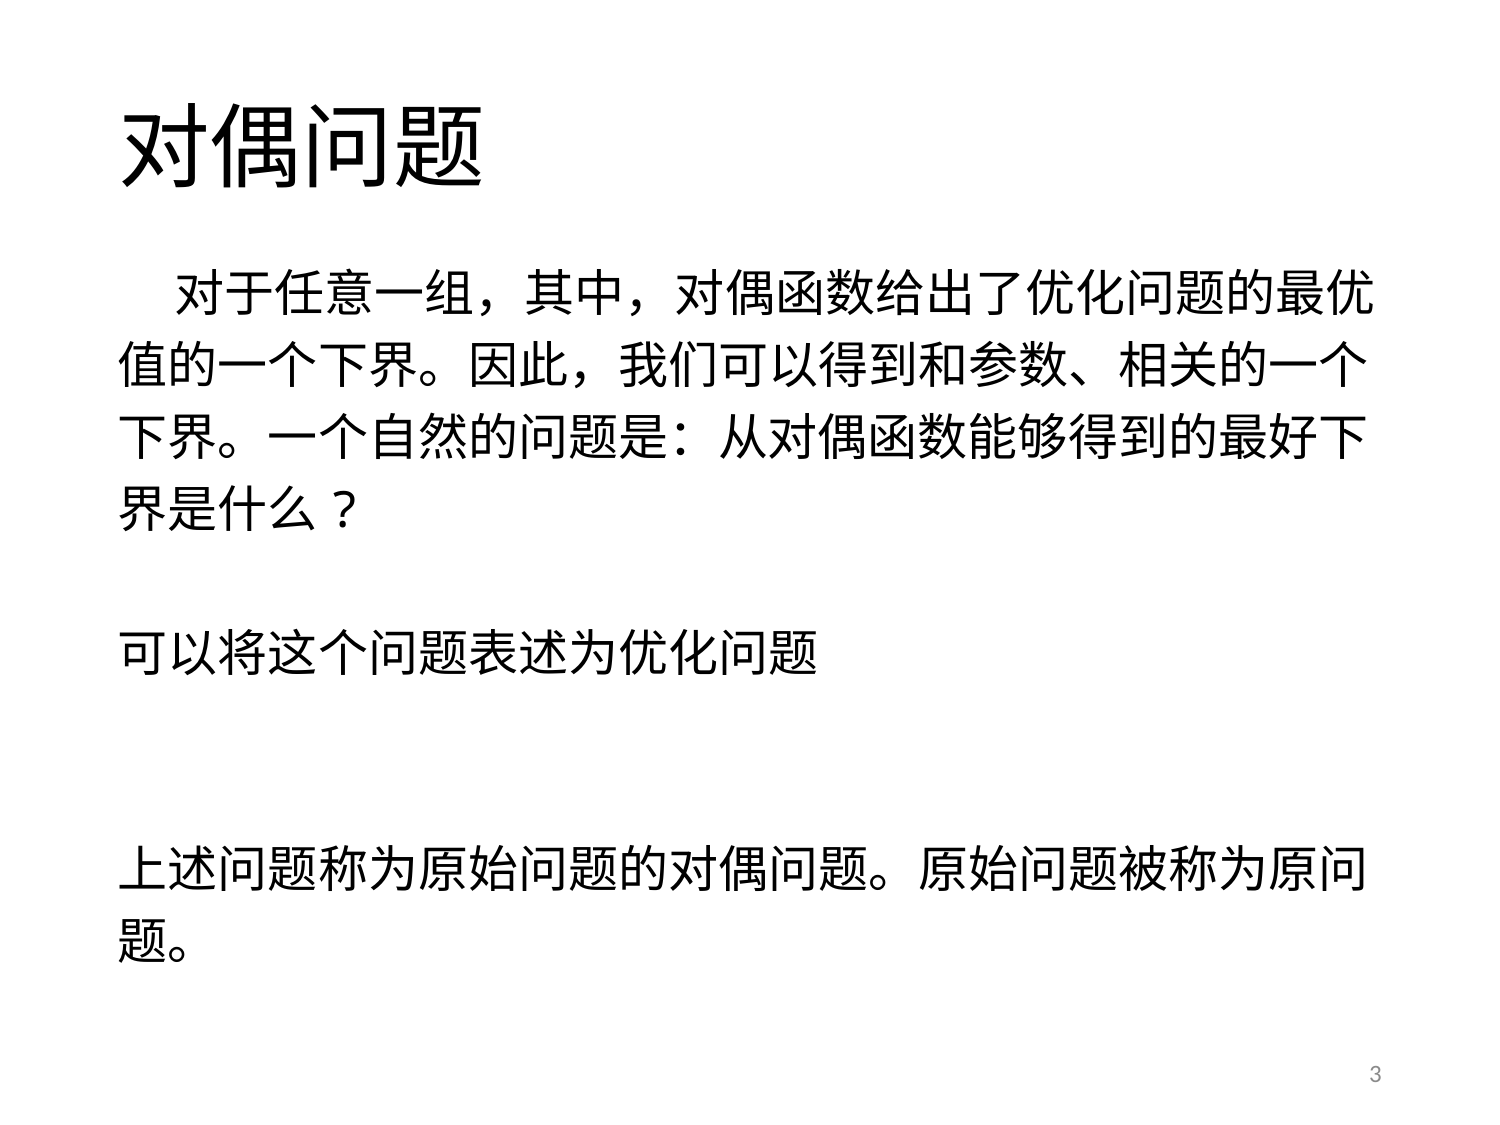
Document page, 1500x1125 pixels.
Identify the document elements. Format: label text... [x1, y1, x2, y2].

slide_number 3 [1059, 1042, 1397, 1103]
title 对偶问题 [103, 59, 1397, 243]
